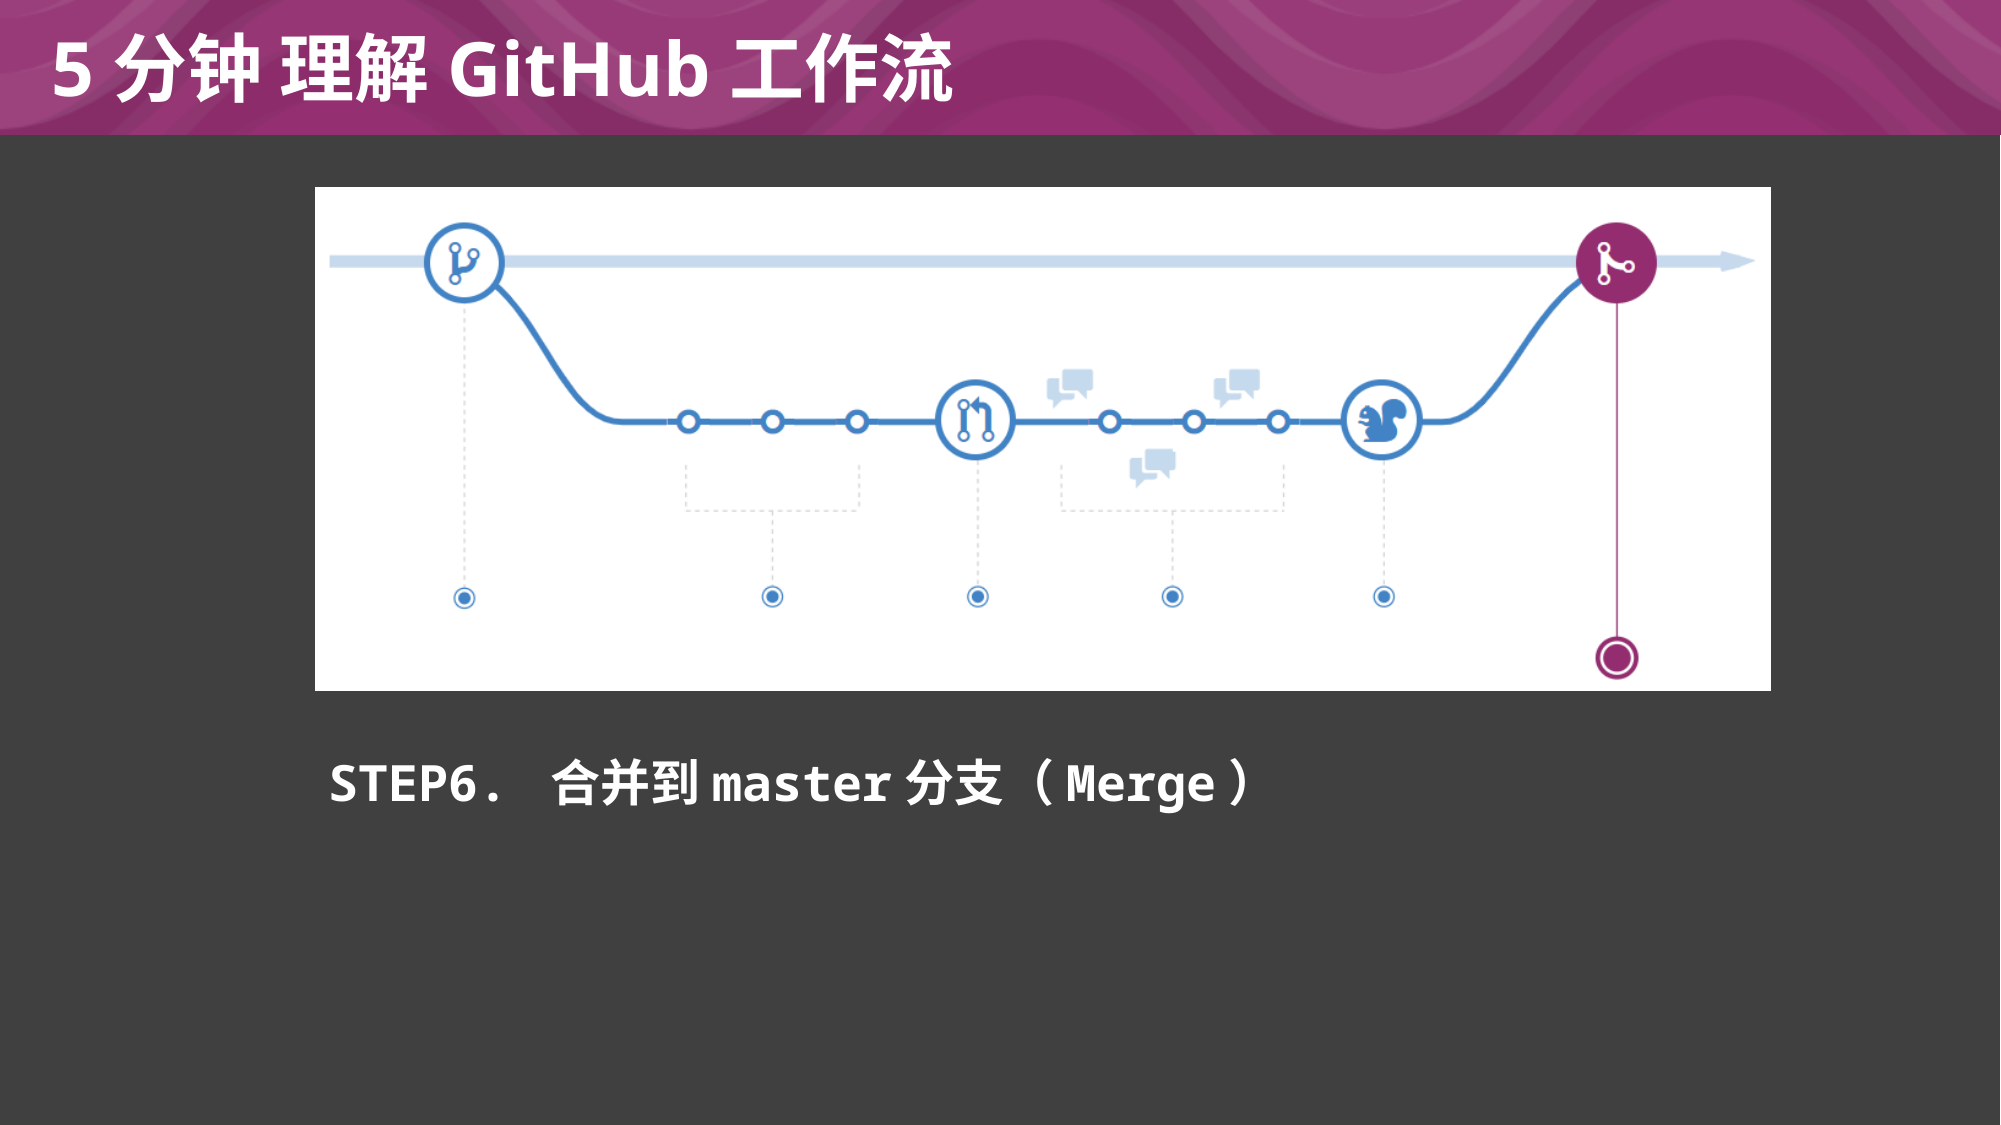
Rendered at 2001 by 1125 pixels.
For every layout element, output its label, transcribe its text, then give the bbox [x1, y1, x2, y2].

picture [315, 187, 1771, 692]
text_box STEP6. 合并到master分支（Merge） [313, 743, 2000, 819]
picture [0, 0, 2001, 135]
